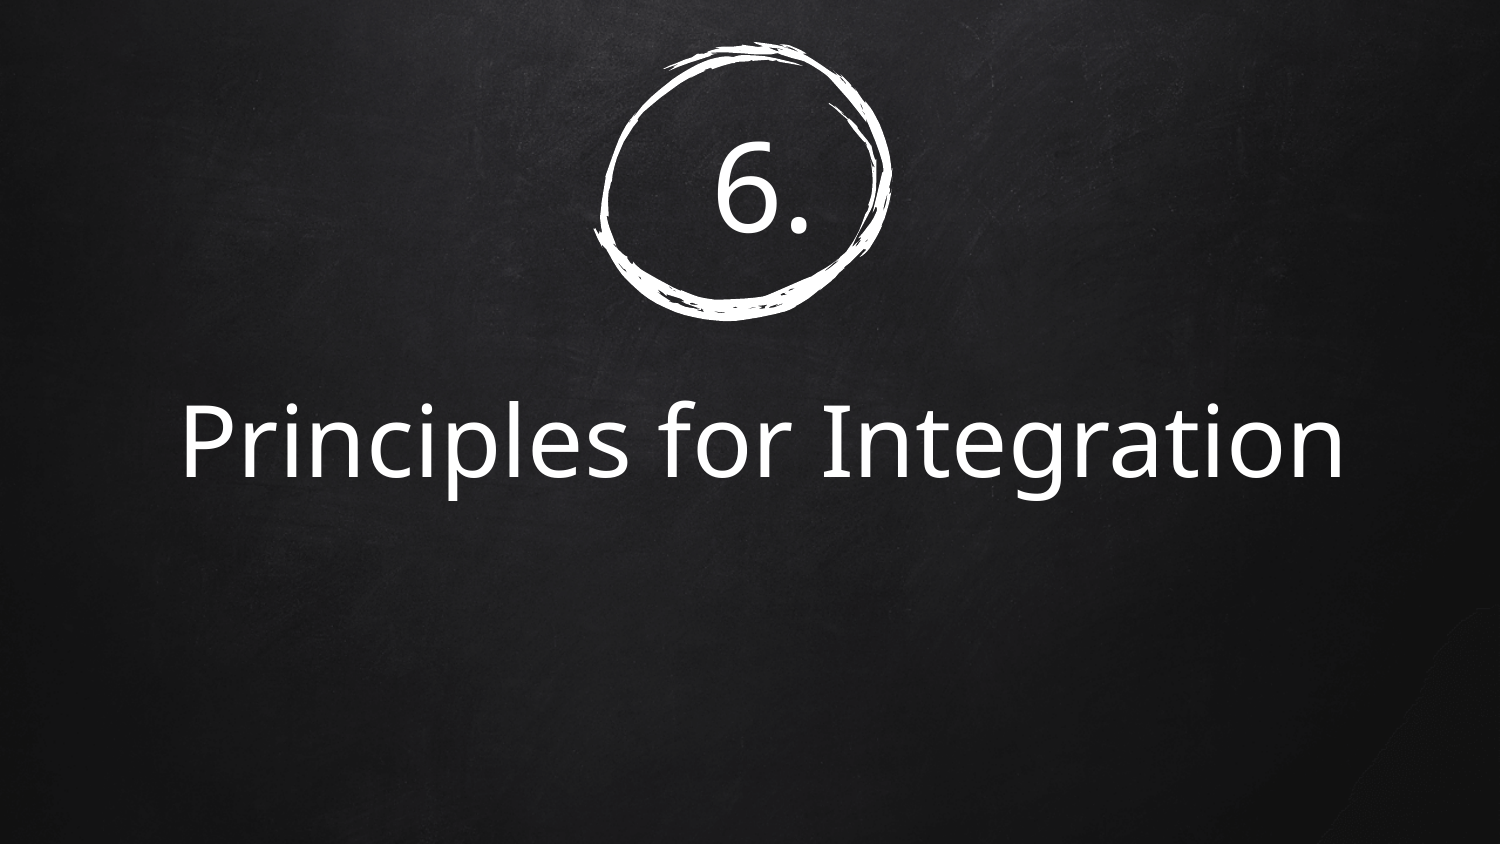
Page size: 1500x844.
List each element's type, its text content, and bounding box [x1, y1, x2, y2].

picture [0, 0, 1500, 844]
text_box [593, 41, 893, 322]
title 6. Principles for Integration [77, 322, 1450, 513]
